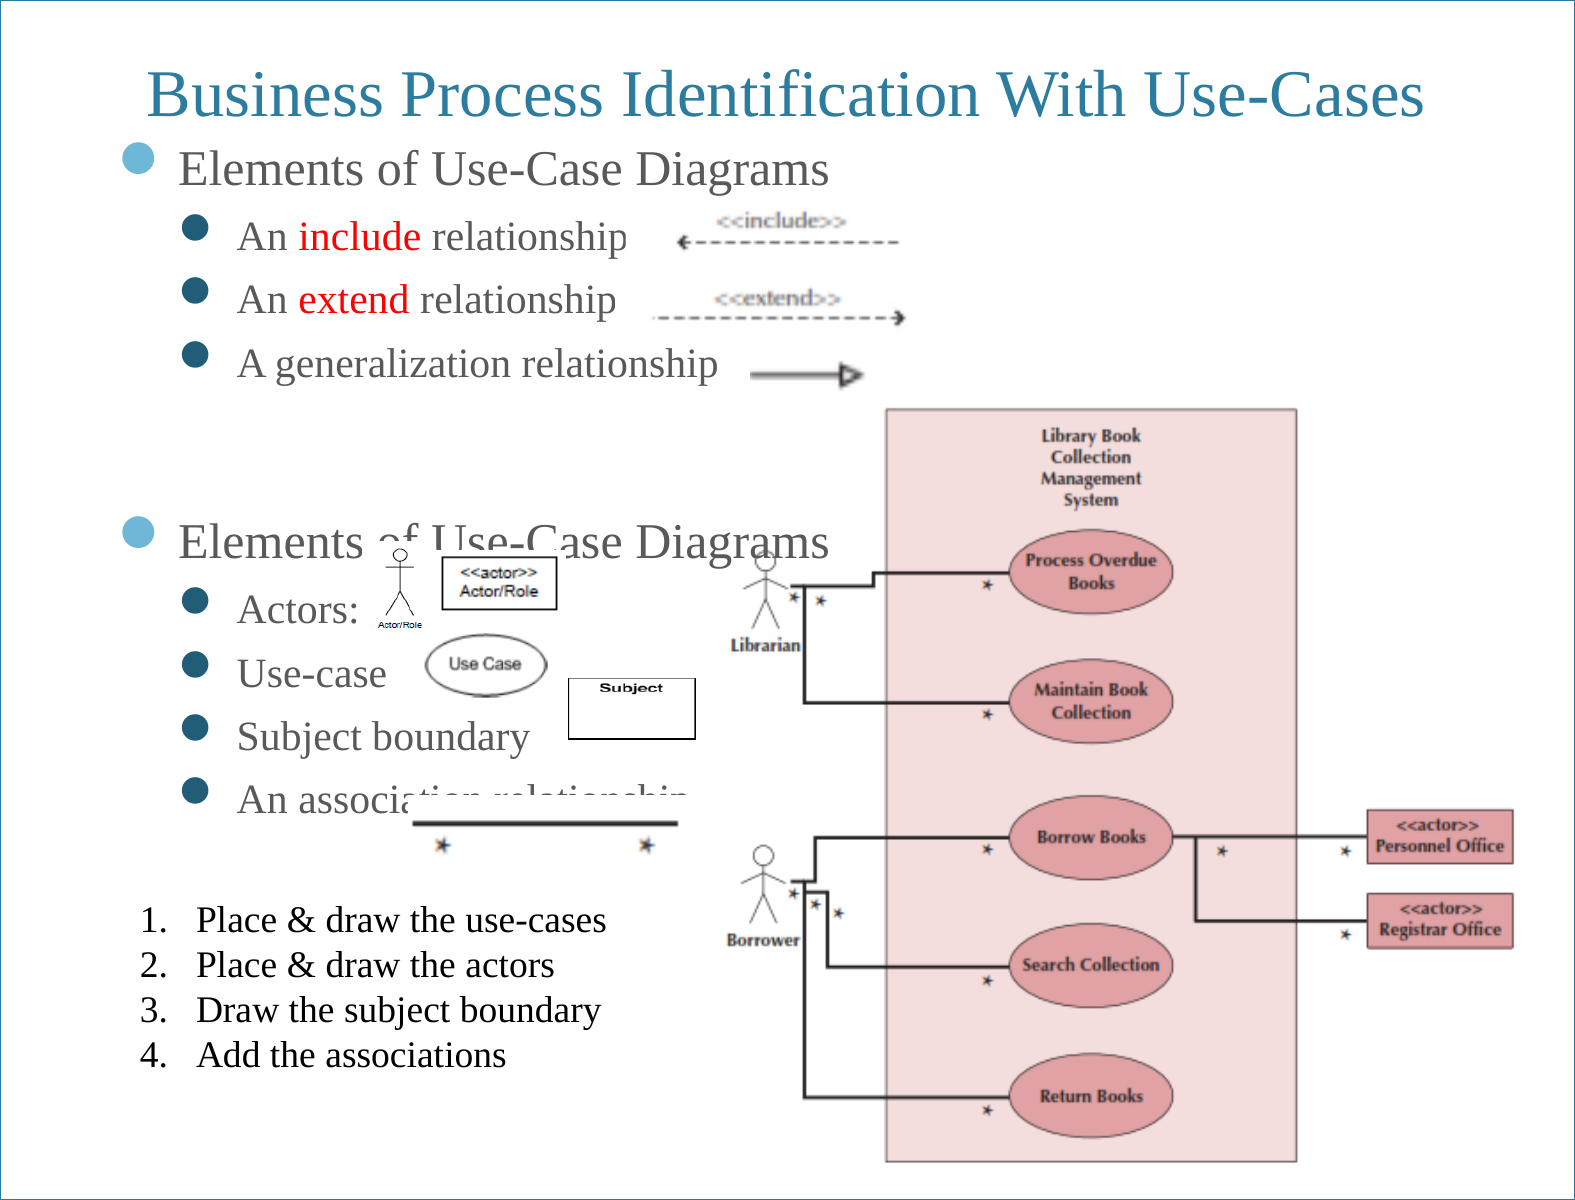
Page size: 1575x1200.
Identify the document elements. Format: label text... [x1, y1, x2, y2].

picture [564, 675, 697, 743]
picture [614, 204, 1526, 1173]
list Elements of Use-Case Diagrams An include relationship An extend relationship A generalization relationship Elements of Use-Case Diagrams Actors: Use-case Subject boundary An association relationship [101, 127, 1454, 888]
title Business Process Identification With Use-Cases [94, 19, 1480, 138]
picture [362, 540, 566, 703]
text_box Place & draw the use-cases Place & draw the actors Draw the subject boundary Add the associations [125, 887, 694, 1083]
picture [407, 795, 697, 863]
